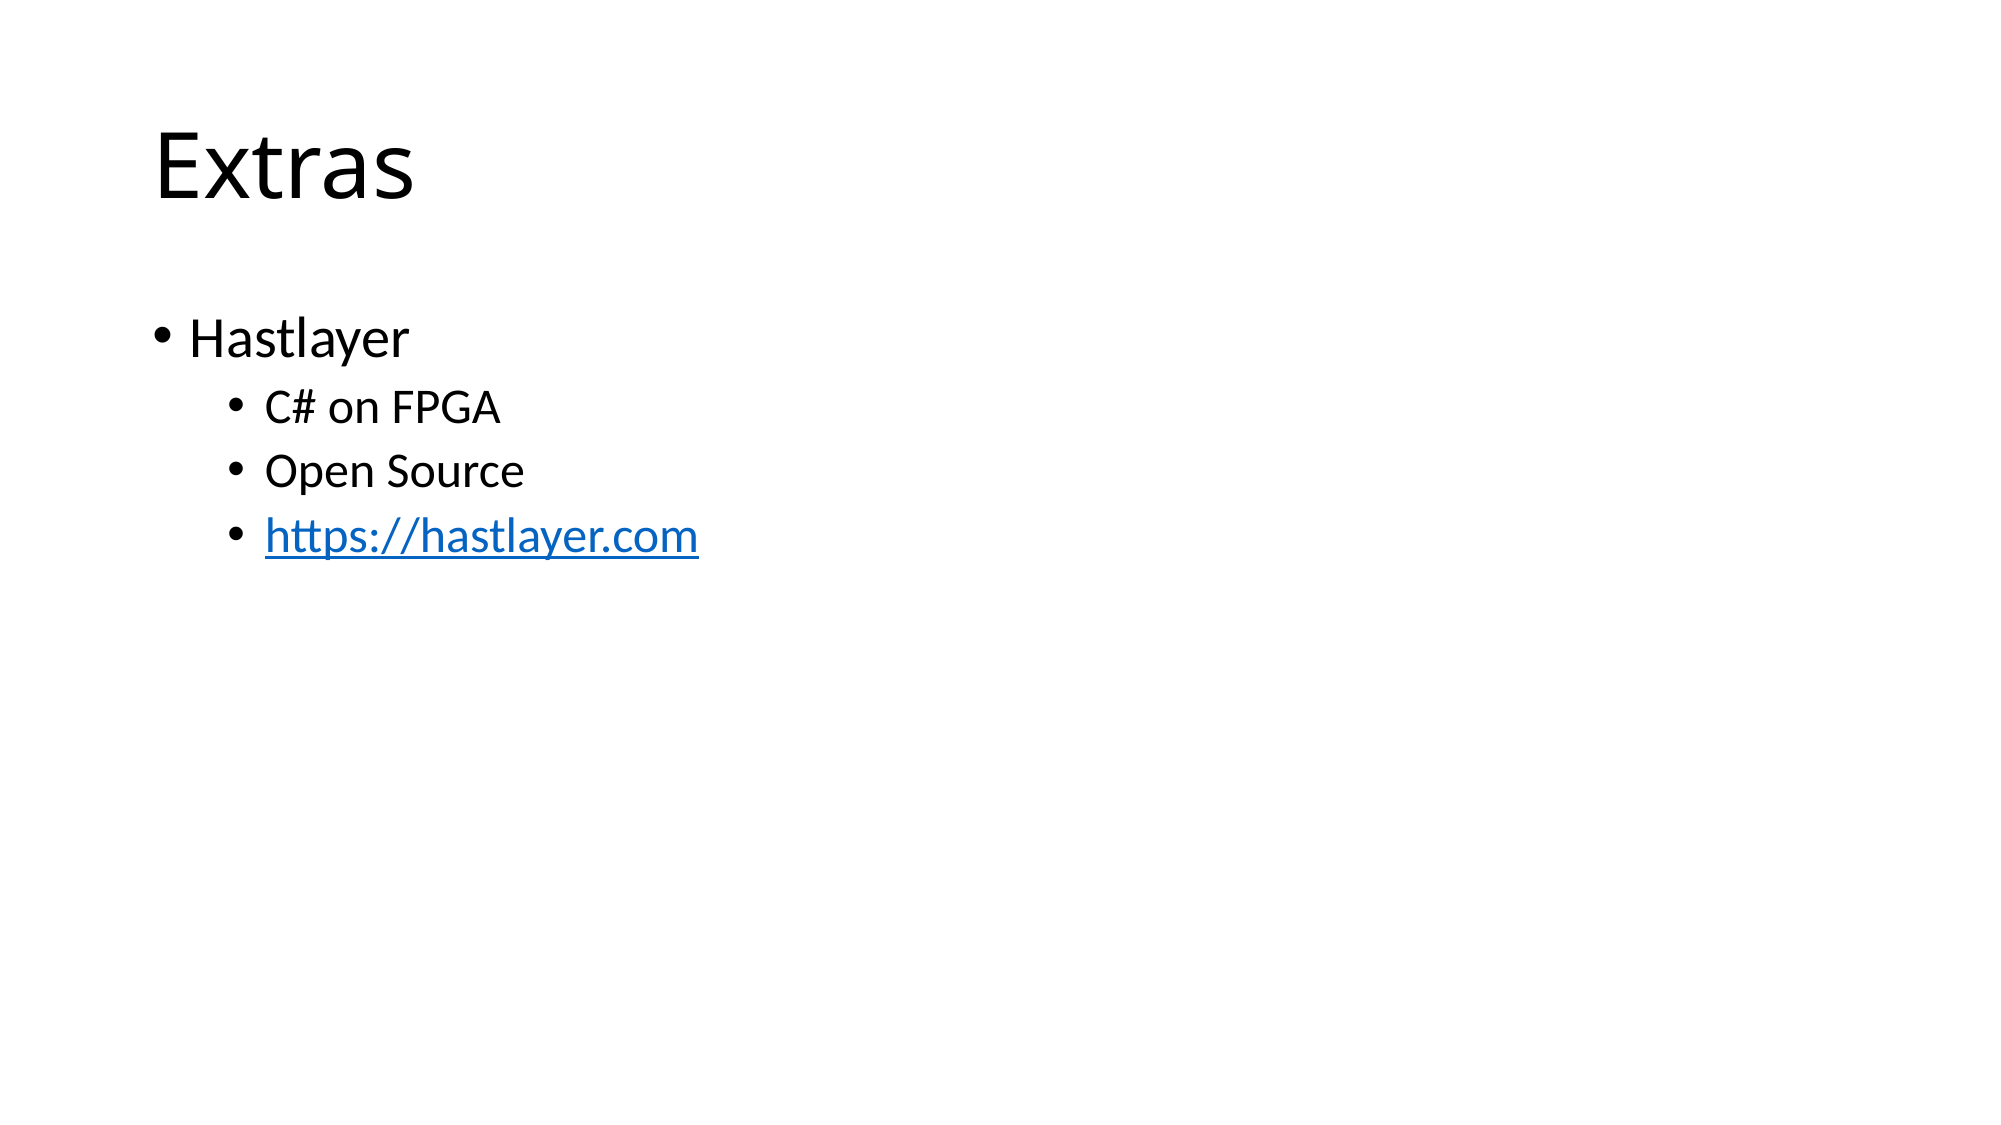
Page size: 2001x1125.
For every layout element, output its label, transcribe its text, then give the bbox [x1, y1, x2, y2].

list Hastlayer C# on FPGA Open Source https://hastlayer.com [137, 299, 1863, 1014]
title Extras [137, 59, 1863, 278]
